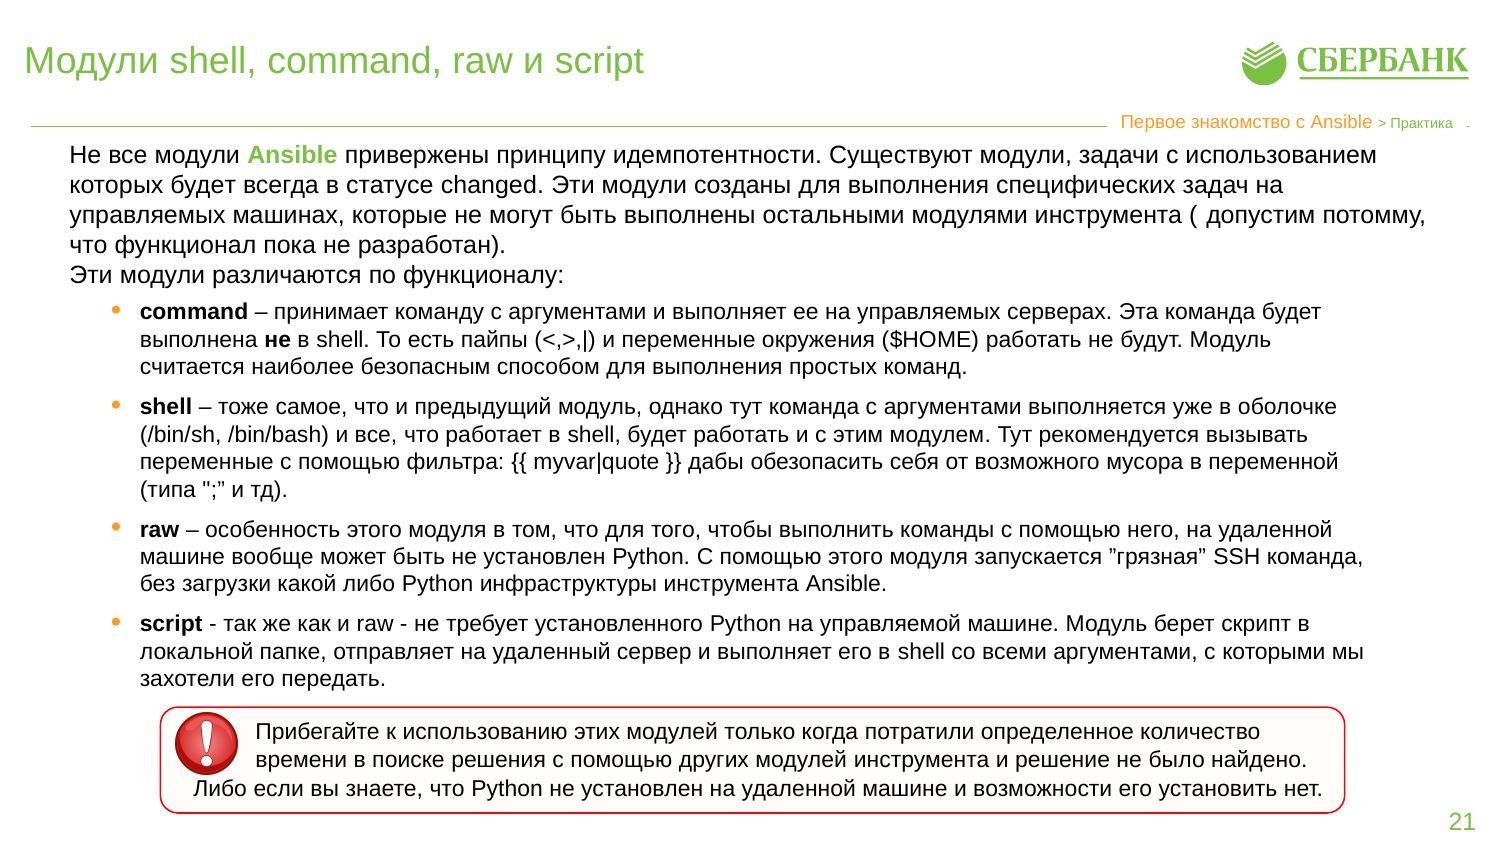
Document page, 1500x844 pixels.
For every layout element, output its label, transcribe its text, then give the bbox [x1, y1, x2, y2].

text_box command – принимает команду с аргументами и выполняет ее на управляемых серверах. Эта команда будет выполнена не в shell. То есть пайпы (<,>,|) и переменные окружения ($HOME) работать не будут. Модуль считается наиболее безопасным способом для выполнения простых команд. shell – тоже самое, что и предыдущий модуль, однако тут команда с аргументами выполняется уже в оболочке (/bin/sh, /bin/bash) и все, что работает в shell, будет работать и с этим модулем. Тут рекомендуется вызывать переменные с помощью фильтра: {{ myvar|quote }} дабы обезопасить себя от возможного мусора в переменной (типа ";” и тд). raw – особенность этого модуля в том, что для того, чтобы выполнить команды с помощью него, на удаленной машине вообще может быть не установлен Python. С помощью этого модуля запускается ”грязная” SSH команда, без загрузки какой либо Python инфраструктуры инструмента Ansible. script - так же как и raw - не требует установленного Python на управляемой машине. Модуль берет скрипт в локальной папке, отправляет на удаленный сервер и выполняет его в shell со всеми аргументами, с которыми мы захотели его передать. [95, 289, 1382, 699]
text_box Не все модули Ansible привержены принципу идемпотентности. Существуют модули, задачи с использованием которых будeт всегда в статусе changed. Эти модули созданы для выполнения специфических задач на управляемых машинах, которые не могут быть выполнены остальными модулями инструмента ( допустим потомму, что функционал пока не разработан). Эти модули различаются по функционалу: [54, 131, 1444, 296]
text_box Прибегайте к использованию этих модулей только когда потратили определенное количество времени в поиске решения с помощью других модулей инструмента и решение не было найдено. [240, 709, 1326, 766]
text_box Первое знакомство с Ansible > Практика [1107, 102, 1467, 146]
text_box [160, 707, 1345, 814]
title Модули shell, command, raw и script [24, 13, 1186, 105]
text_box Либо если вы знаете, что Python не установлен на удаленной машине и возможности его установить нет. [178, 766, 1357, 809]
picture [174, 712, 238, 775]
